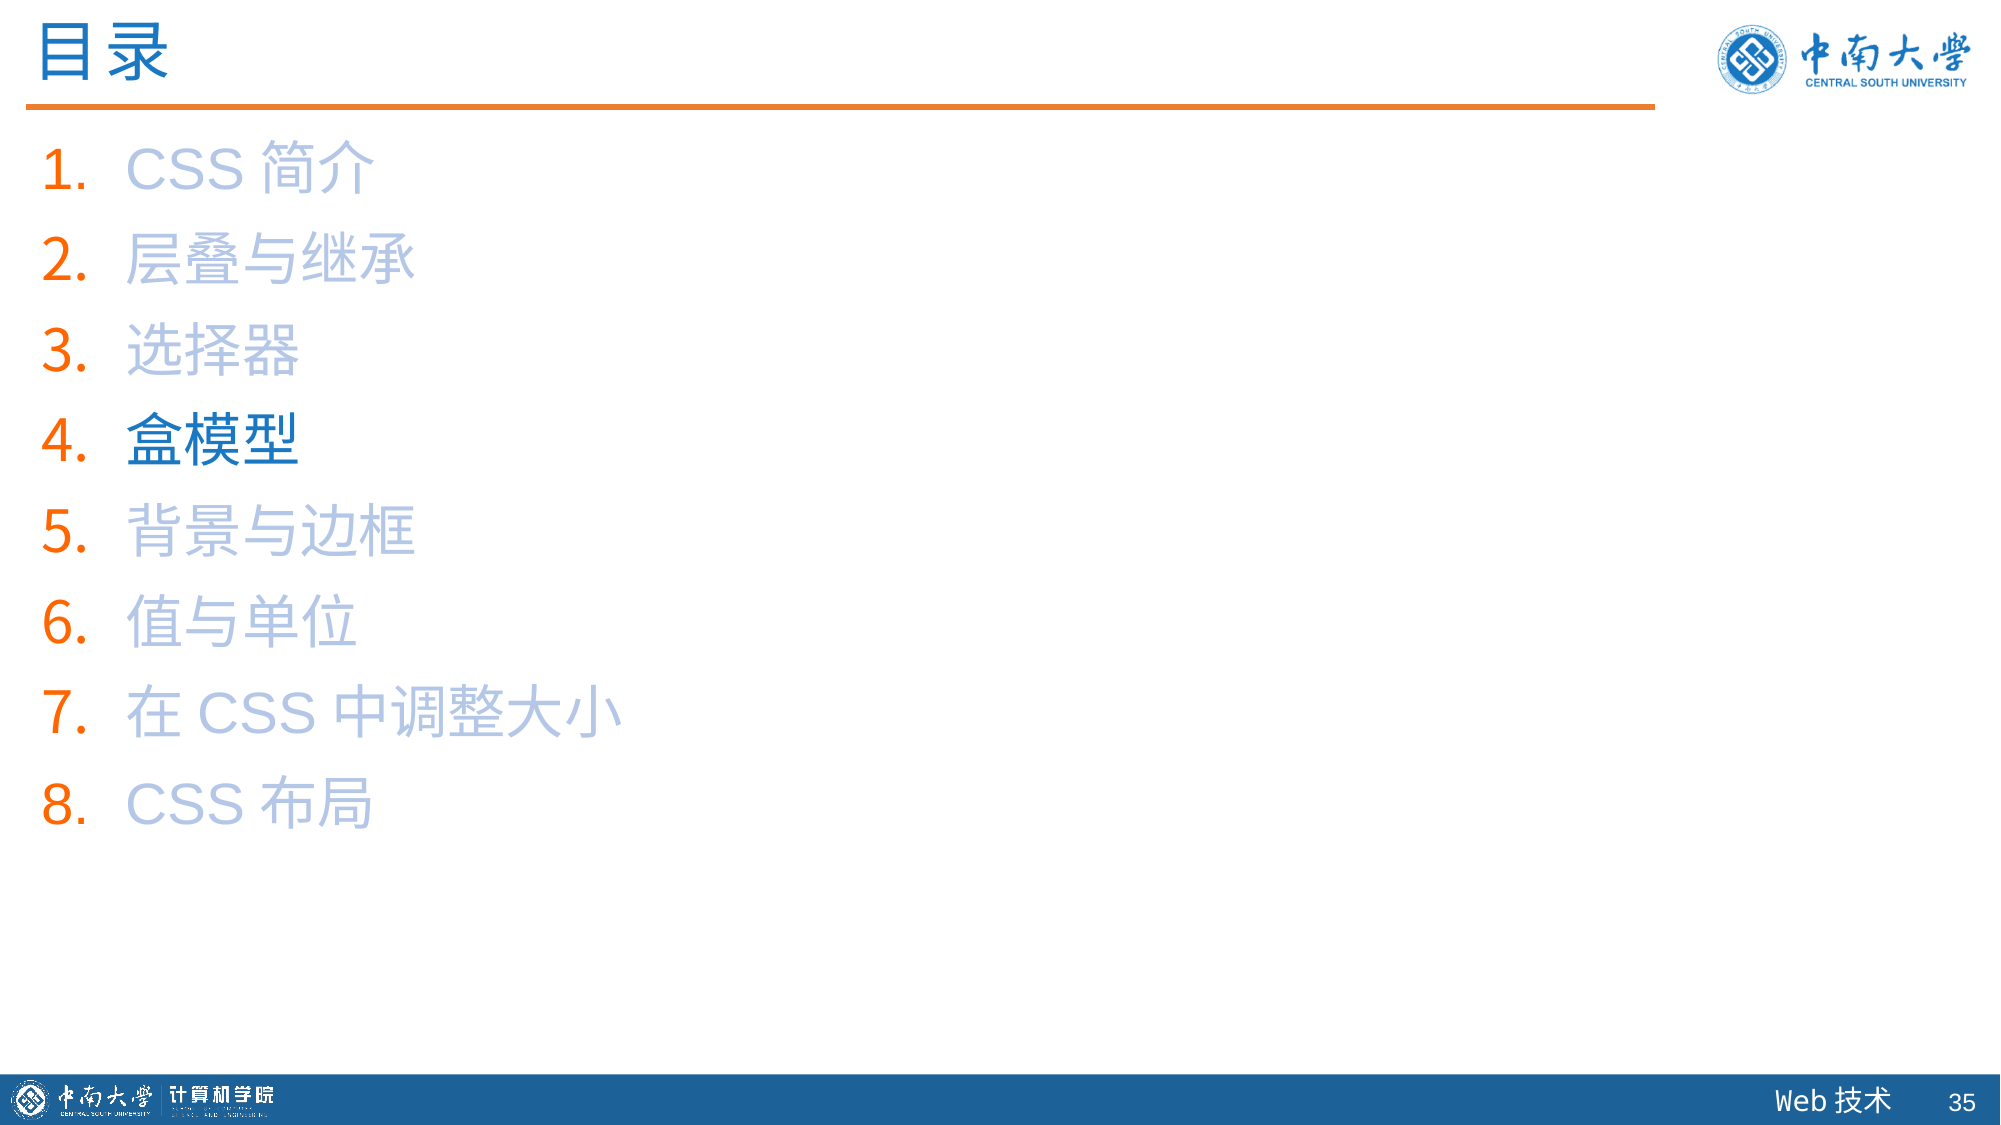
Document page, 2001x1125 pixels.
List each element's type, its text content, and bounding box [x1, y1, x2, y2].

list CSS简介 层叠与继承 选择器 盒模型 背景与边框 值与单位 在CSS中调整大小 CSS布局 [26, 123, 1982, 1050]
picture [1708, 19, 1982, 99]
list 目录 [17, 10, 1615, 83]
slide_number 34 [1916, 1079, 1992, 1124]
picture [0, 1080, 299, 1120]
